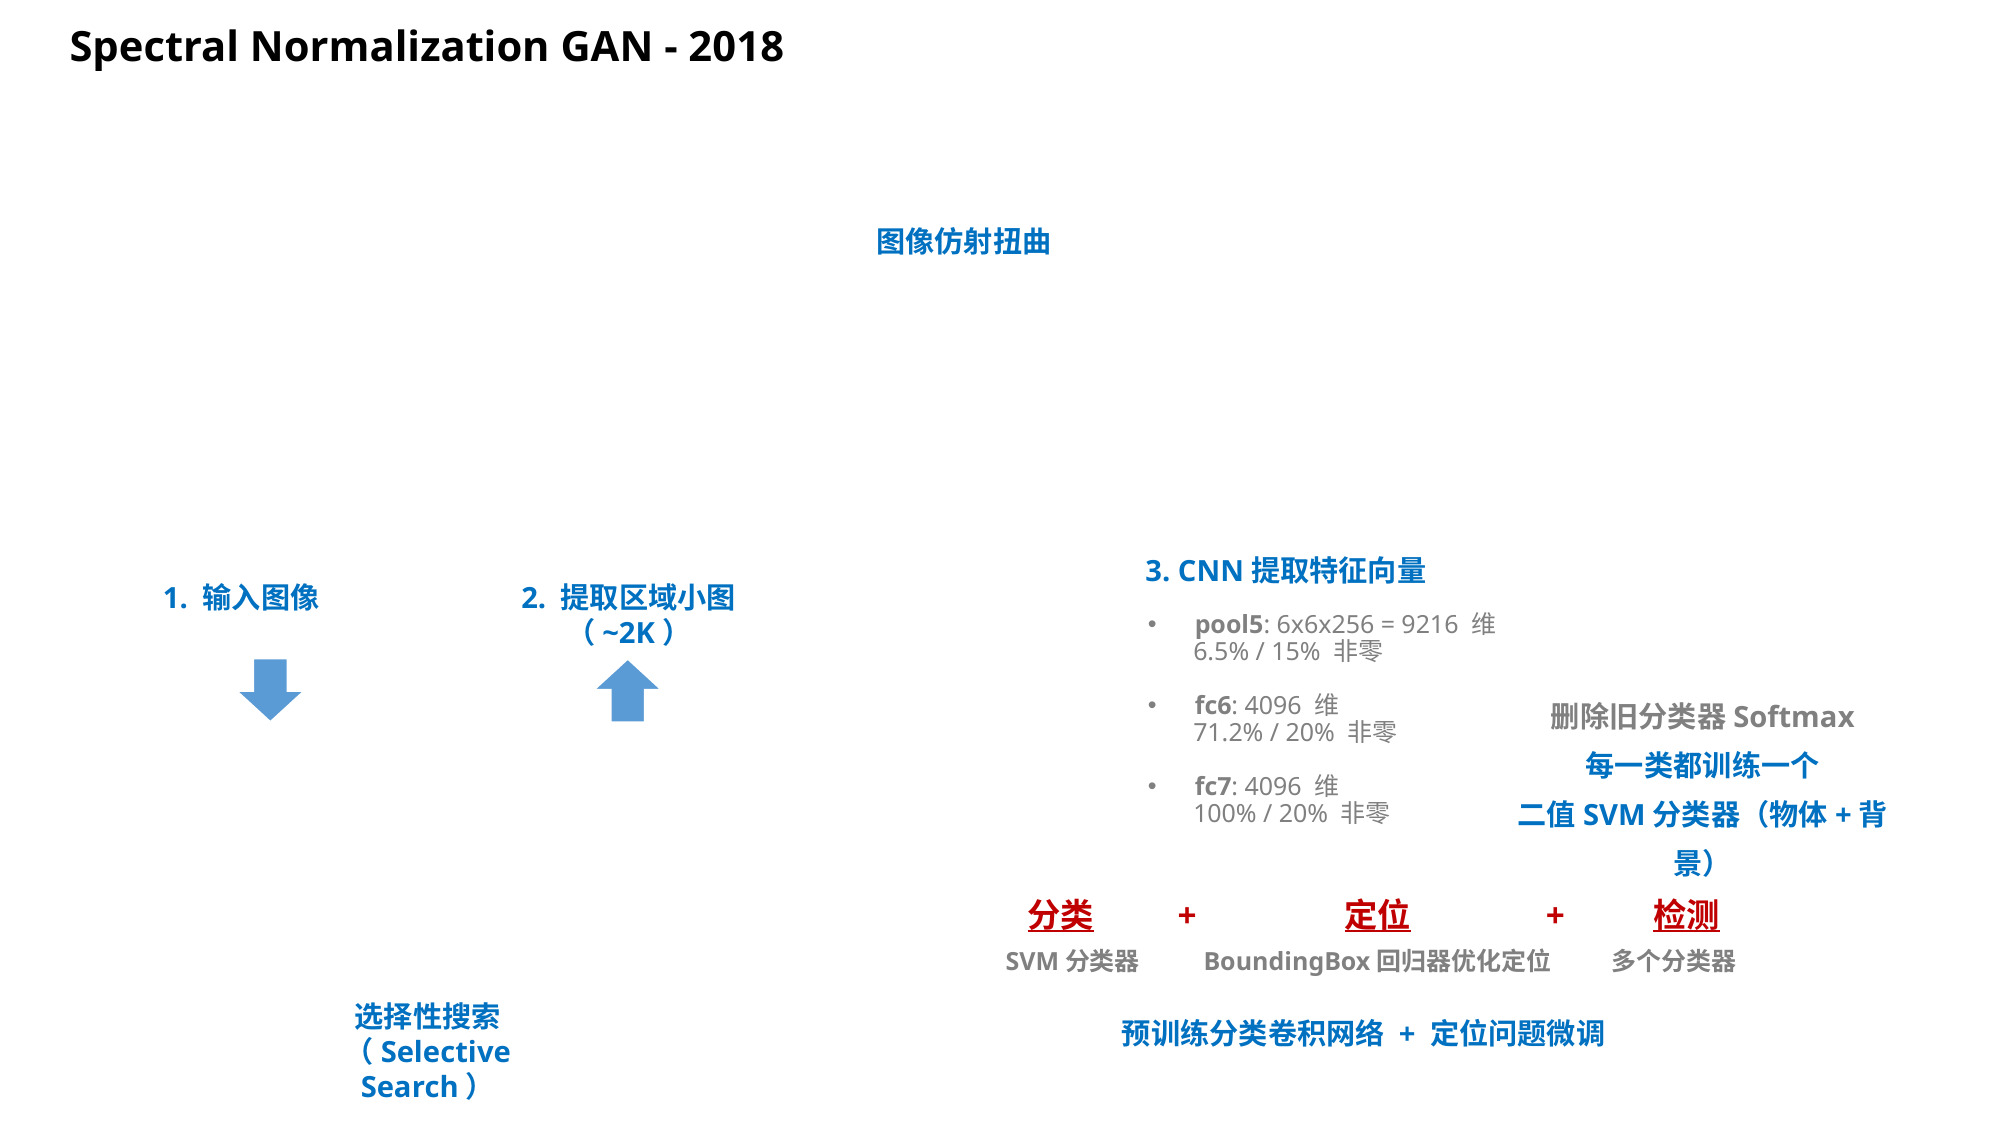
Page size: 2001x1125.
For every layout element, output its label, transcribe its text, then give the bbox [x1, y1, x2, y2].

text_box 3. CNN提取特征向量 [1121, 544, 1451, 595]
text_box Spectral Normalization GAN - 2018 [54, 11, 953, 77]
text_box 预训练分类卷积网络 + 定位问题微调 [1069, 1008, 1659, 1058]
text_box pool5: 6x6x256 = 9216 维 6.5% / 15% 非零 fc6: 4096 维 71.2% / 20% 非零 fc7: 4096 维 100% / 20% 非零 [1133, 604, 1534, 835]
text_box [230, 656, 310, 725]
text_box 选择性搜索（Selective Search） [263, 990, 593, 1111]
text_box 分类 + 定位 + 检测 SVM分类器 BoundingBox回归器优化定位 多个分类器 [952, 870, 1796, 983]
text_box 2. 提取区域小图（~2K） [464, 571, 794, 657]
text_box 1. 输入图像 [126, 571, 356, 622]
text_box 图像仿射扭曲 [839, 215, 1089, 266]
text_box [588, 655, 668, 725]
text_box 删除旧分类器Softmax 每一类都训练一个 二值SVM分类器（物体+背景） [1493, 677, 1913, 888]
